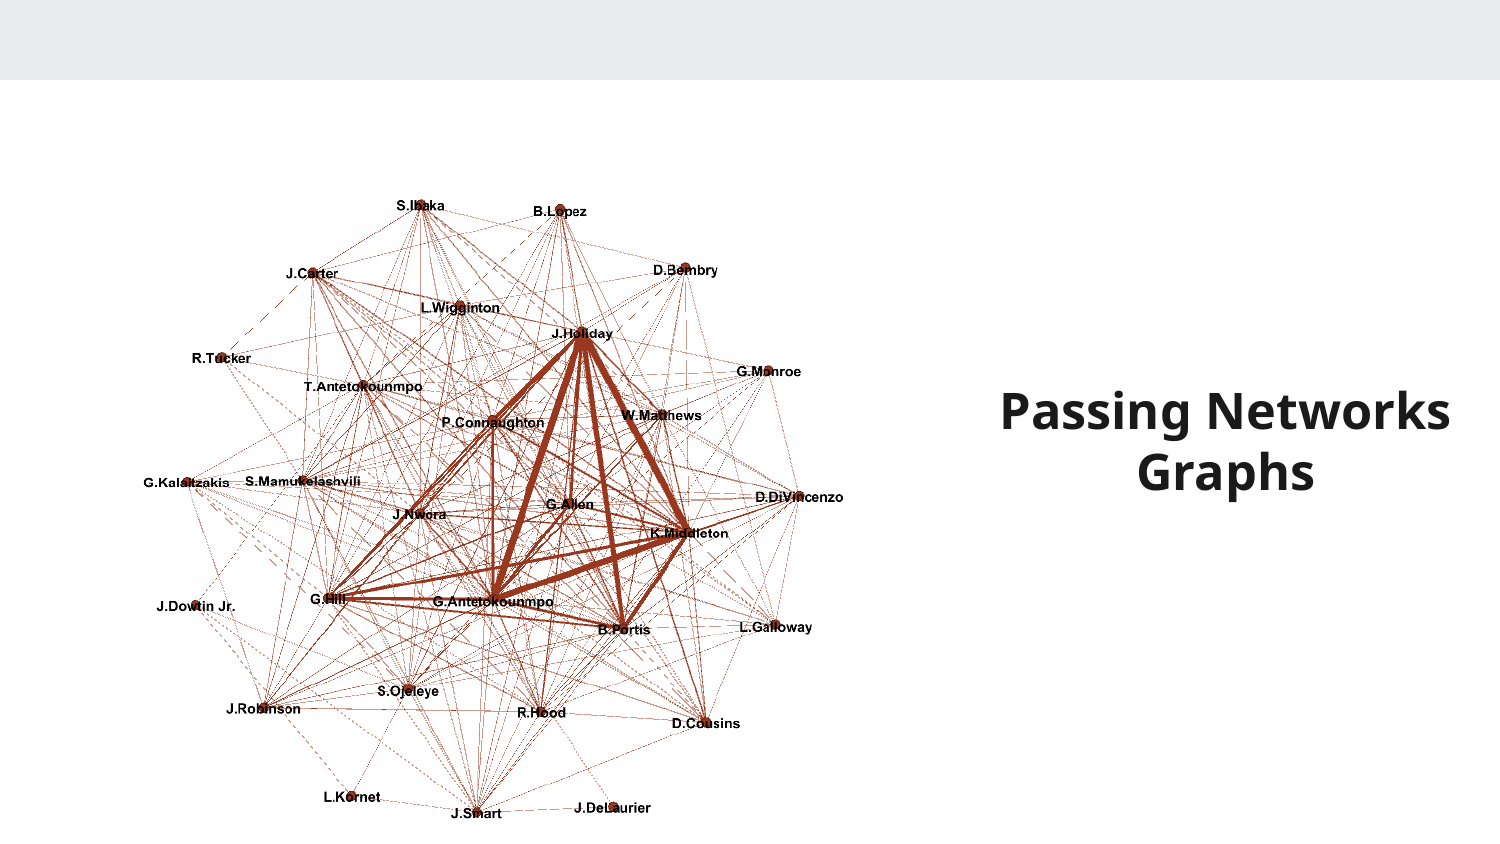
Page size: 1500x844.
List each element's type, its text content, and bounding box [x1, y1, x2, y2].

title Passing Networks Graphs [1007, 364, 1475, 565]
picture [0, 82, 1003, 835]
